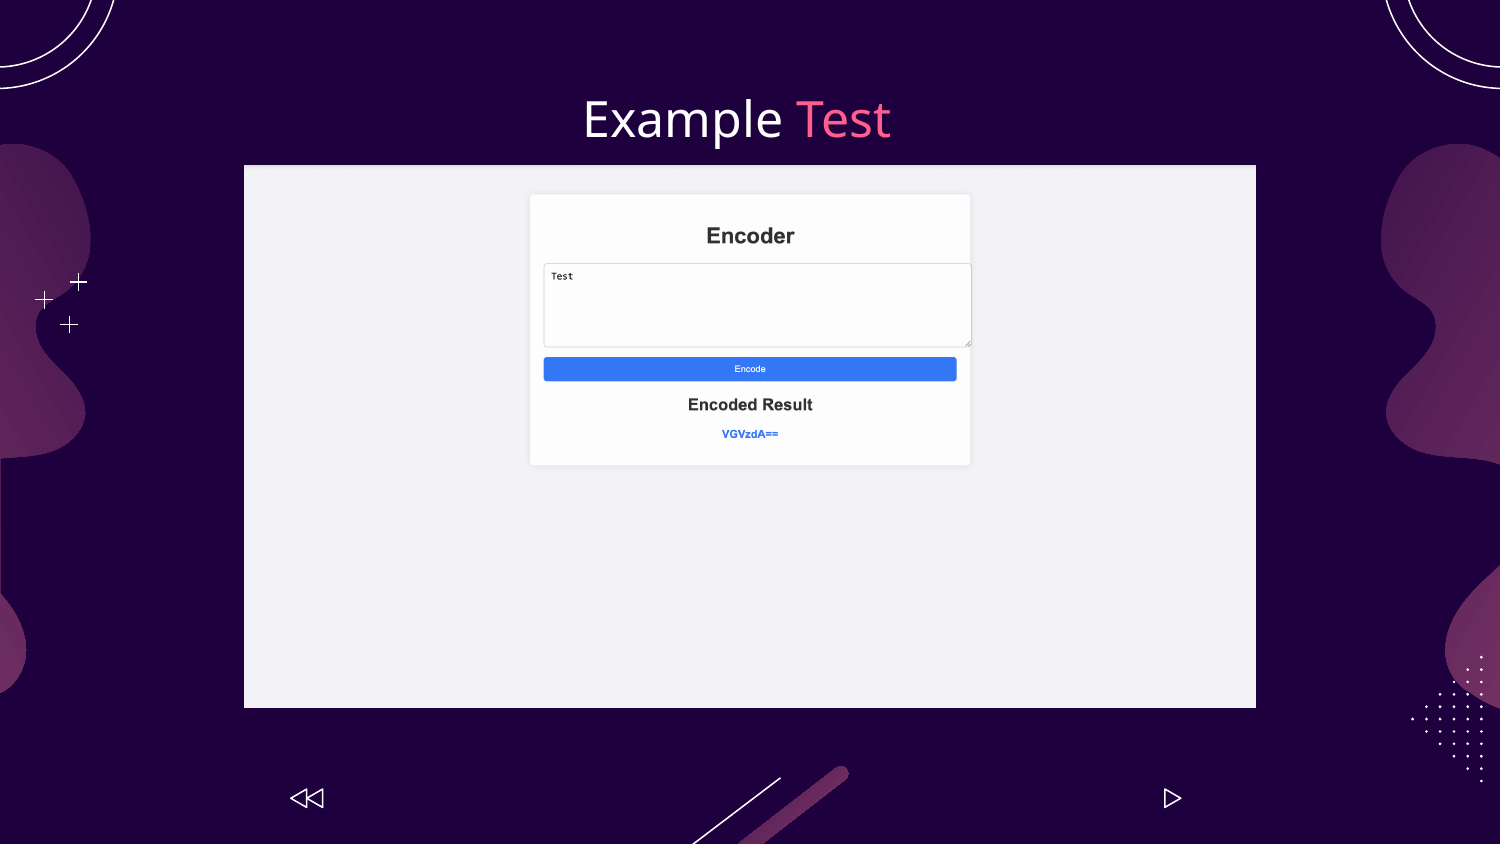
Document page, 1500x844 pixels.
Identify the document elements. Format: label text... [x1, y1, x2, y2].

title Example Test [118, 72, 1382, 167]
picture [243, 165, 1256, 709]
